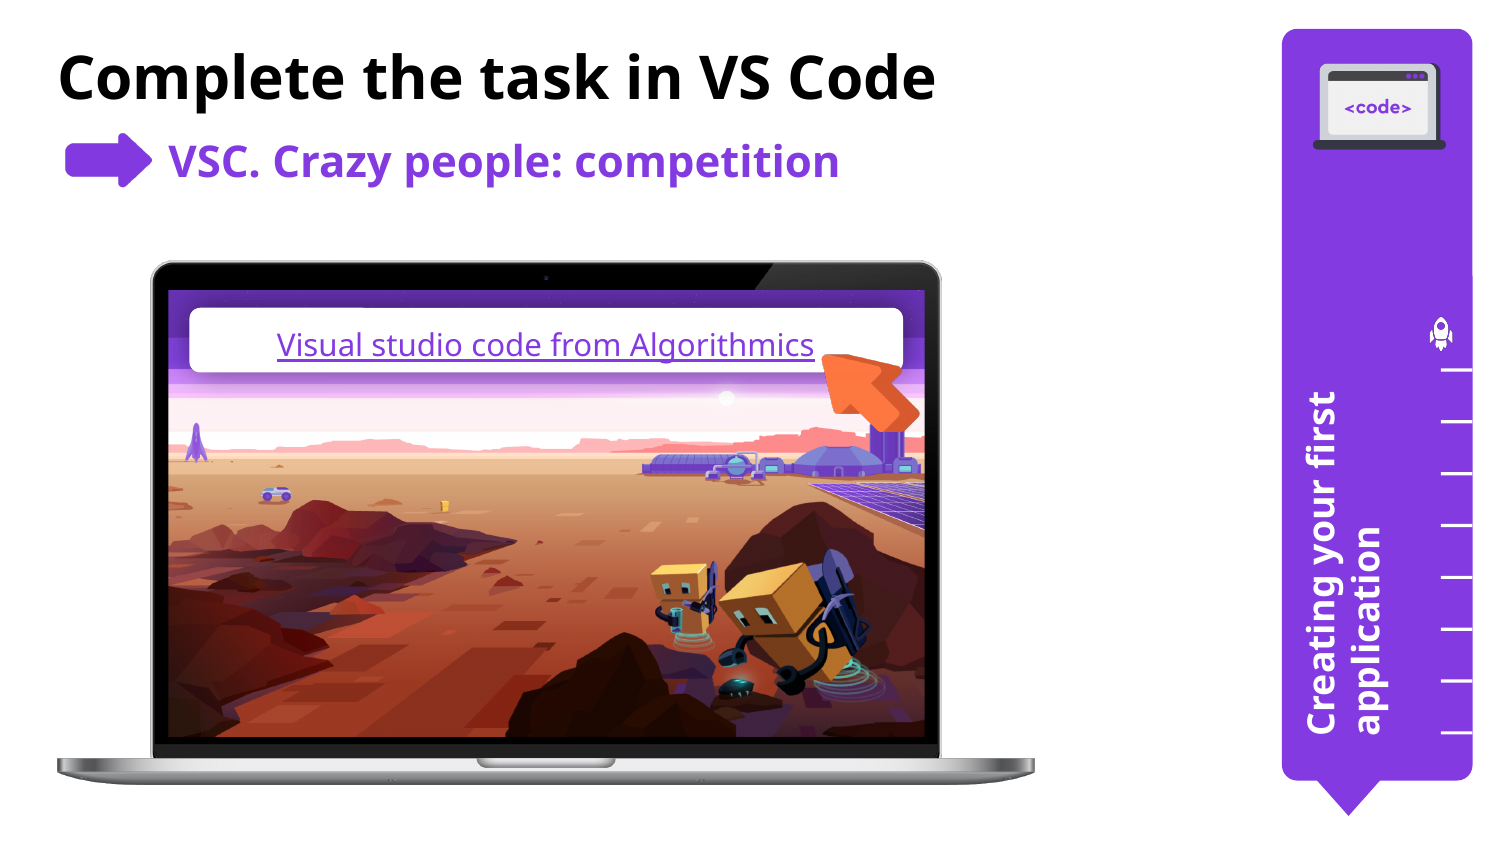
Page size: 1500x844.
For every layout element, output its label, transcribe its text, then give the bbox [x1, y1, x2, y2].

picture [1281, 13, 1473, 195]
text_box VSC. Crazy people: competition [168, 126, 1239, 208]
text_box Complete the task in VS Code [57, 28, 1273, 127]
picture [56, 259, 1035, 785]
picture [56, 125, 161, 195]
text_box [1281, 201, 1473, 817]
picture [1423, 310, 1459, 358]
